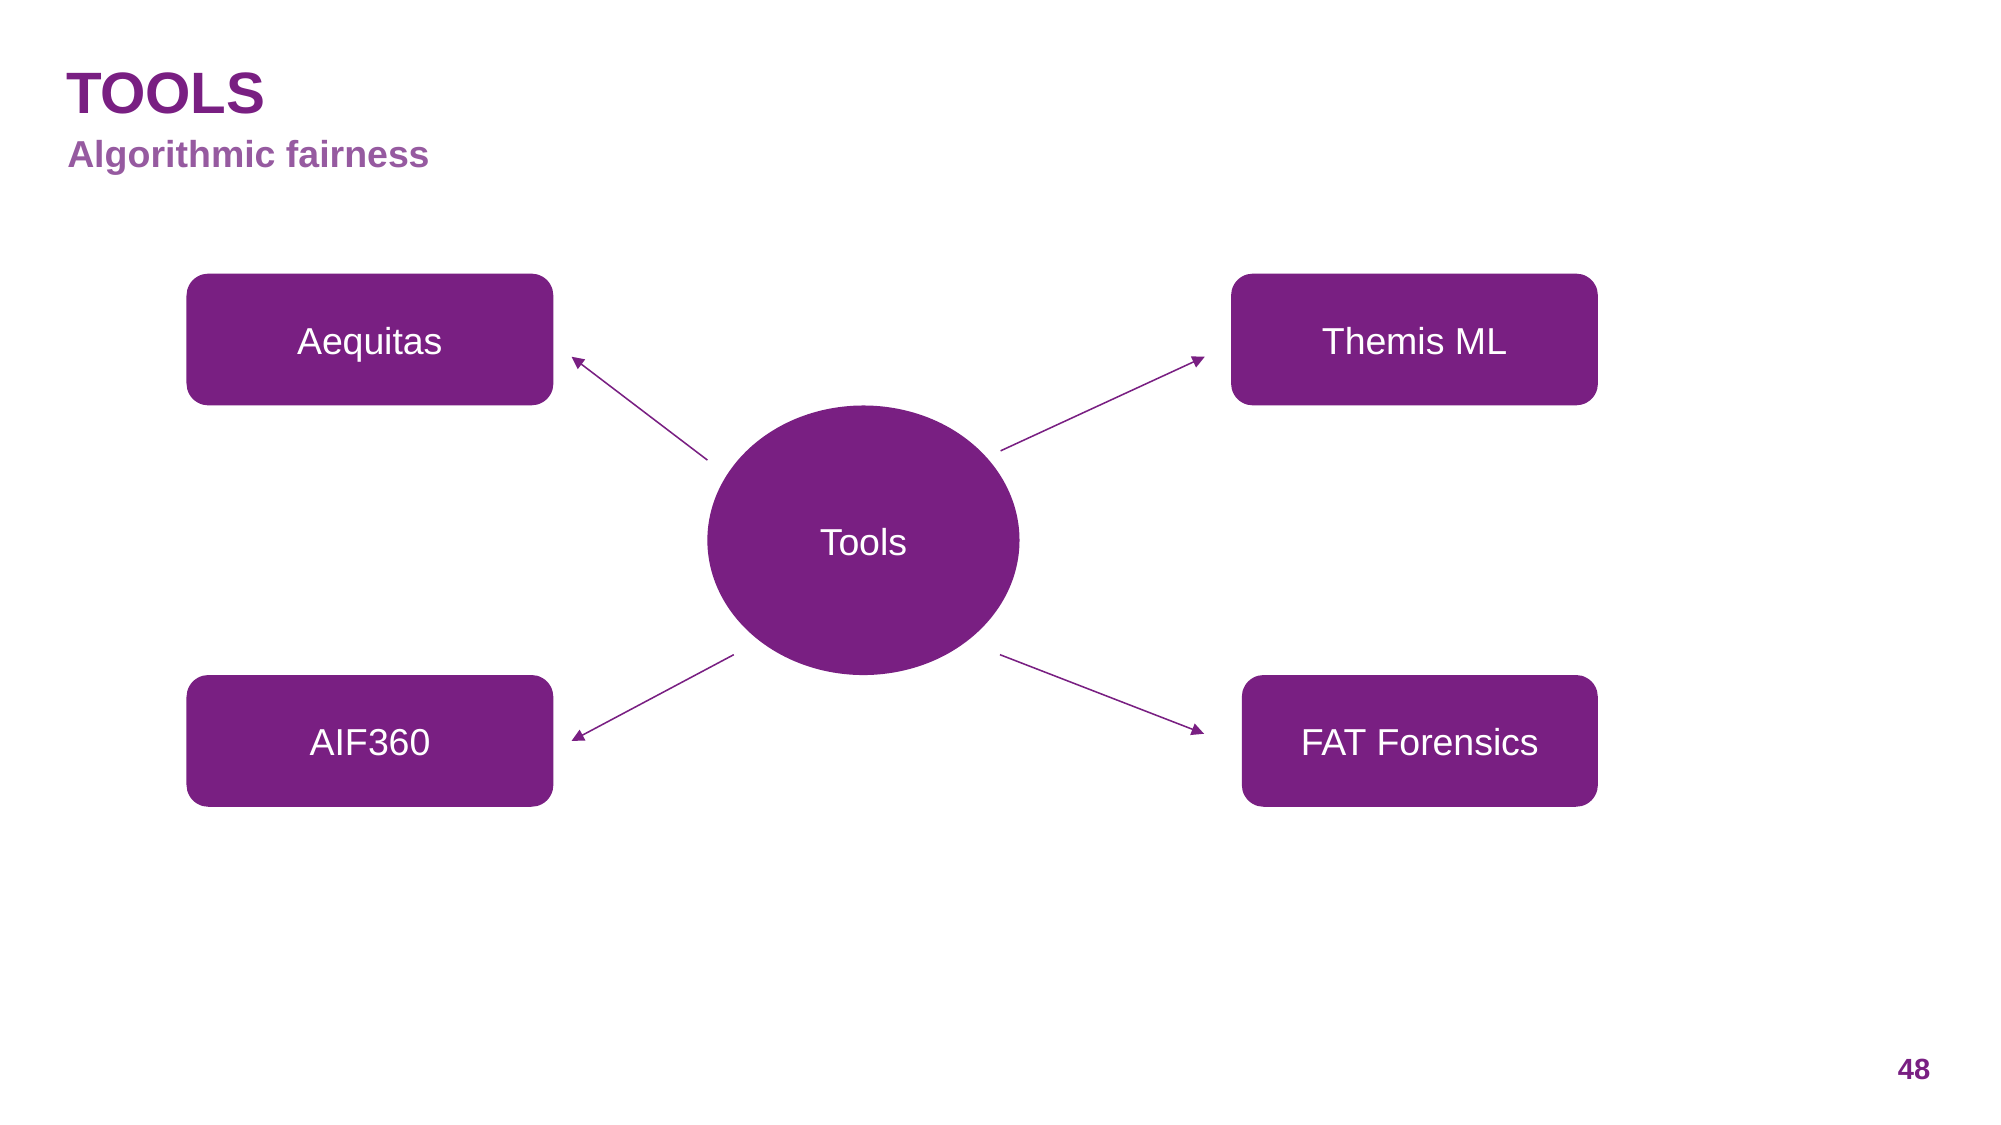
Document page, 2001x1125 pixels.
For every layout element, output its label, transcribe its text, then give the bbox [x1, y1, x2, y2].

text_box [571, 654, 734, 742]
text_box AIF360 [184, 672, 556, 809]
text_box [571, 356, 708, 461]
text_box Themis ML [1228, 271, 1601, 408]
text_box FAT Forensics [1239, 672, 1601, 809]
slide_number 48 [1897, 1053, 1953, 1086]
text_box Tools [705, 403, 1022, 678]
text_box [999, 654, 1205, 735]
subtitle Algorithmic fairness [67, 121, 1929, 192]
title Tools [66, 43, 1929, 126]
text_box Aequitas [184, 271, 556, 408]
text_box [1000, 356, 1205, 452]
